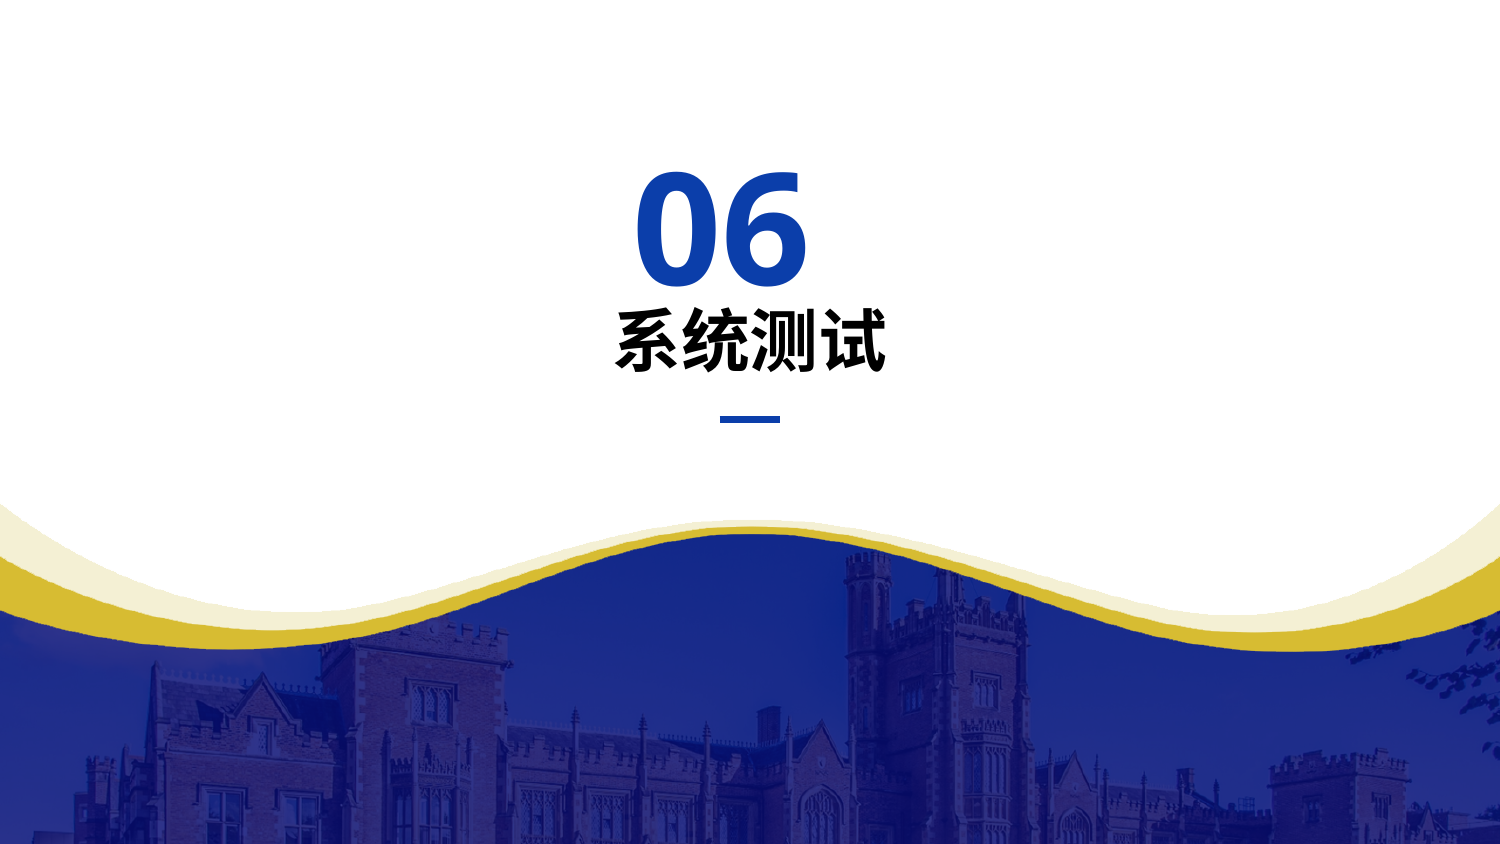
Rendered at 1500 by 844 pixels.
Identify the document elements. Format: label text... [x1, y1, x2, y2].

text_box 系统测试 [61, 271, 1439, 405]
text_box 06 [616, 113, 884, 271]
picture [0, 0, 1500, 844]
